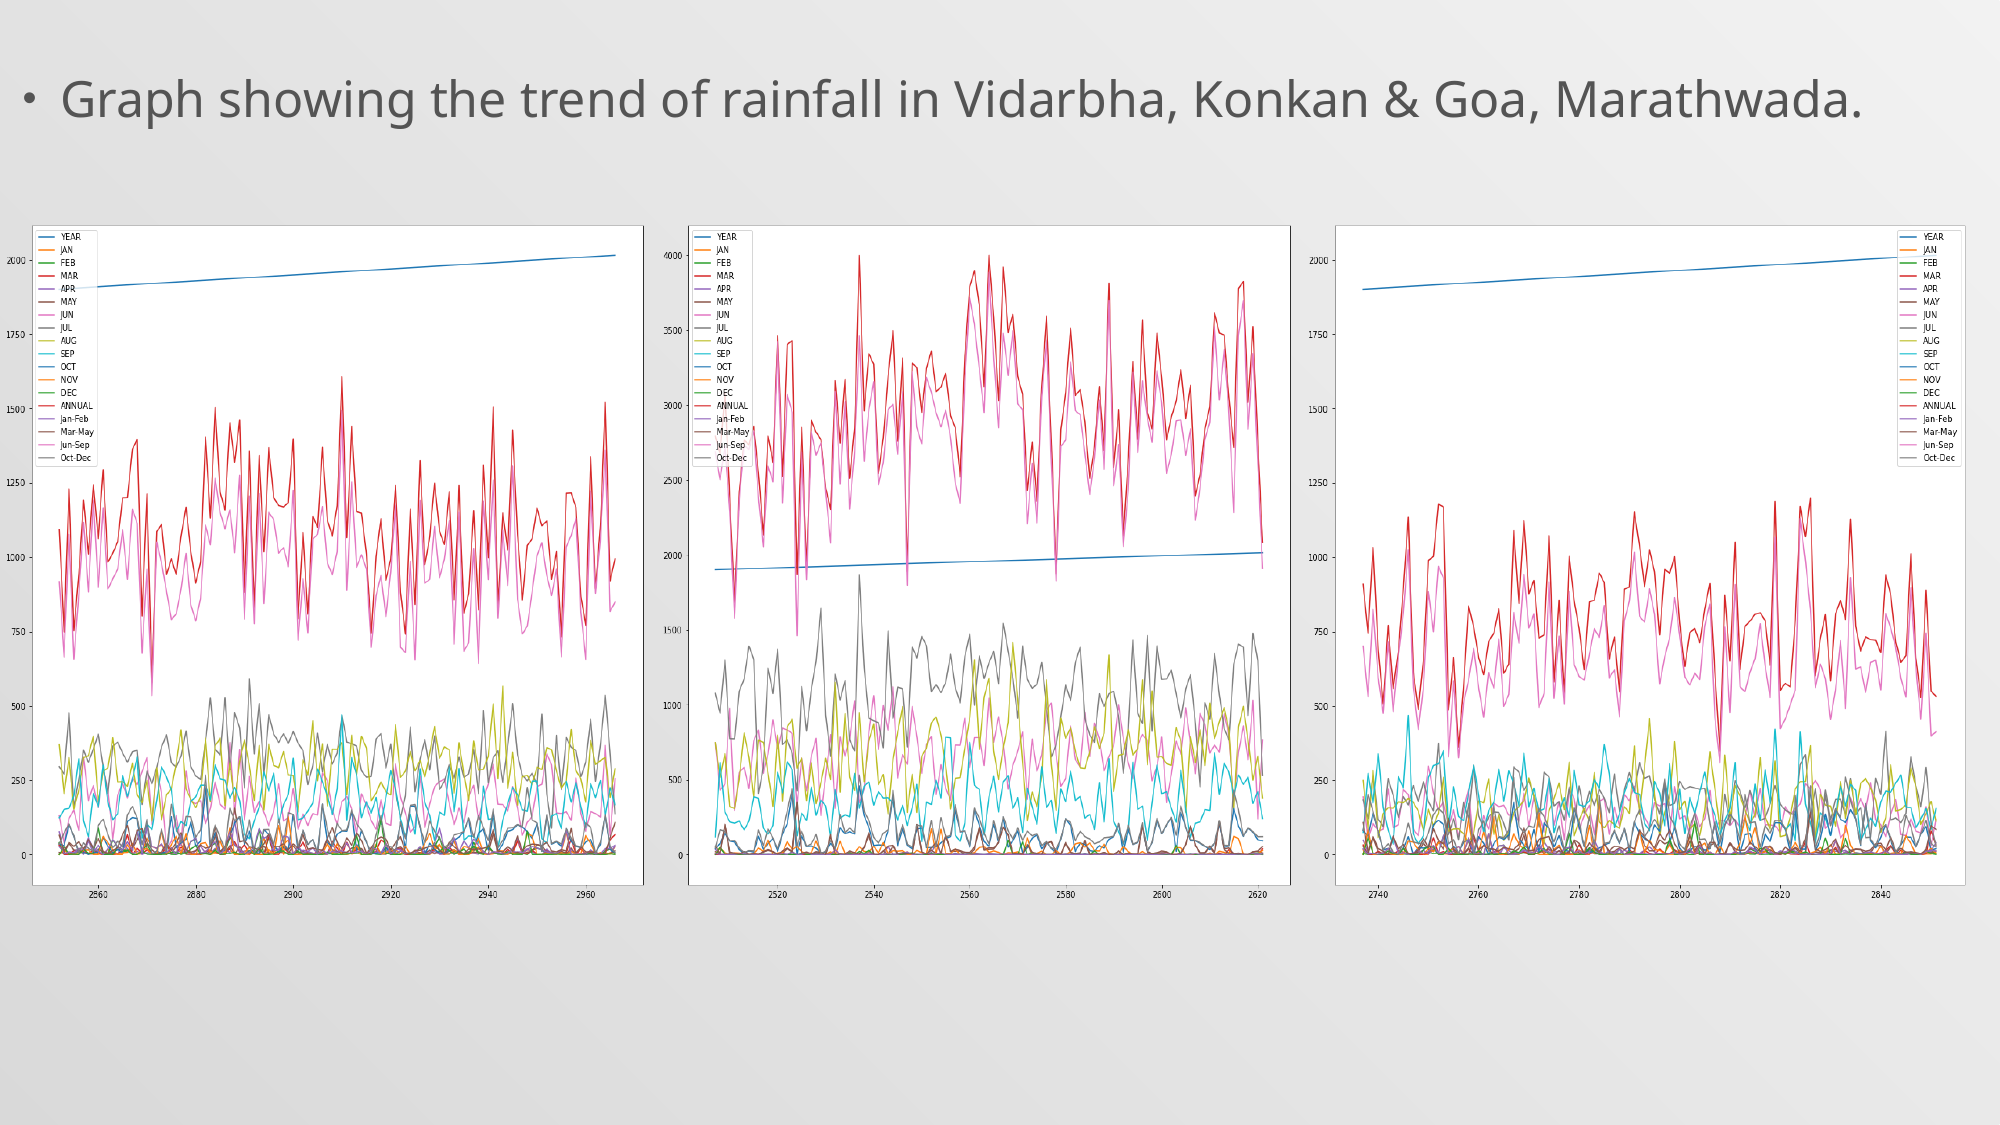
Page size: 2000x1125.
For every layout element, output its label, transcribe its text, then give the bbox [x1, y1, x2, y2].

list Graph showing the trend of rainfall in Vidarbha, Konkan & Goa, Marathwada. [0, 66, 2000, 1125]
picture [1302, 219, 1970, 905]
picture [657, 219, 1295, 905]
picture [0, 219, 648, 905]
